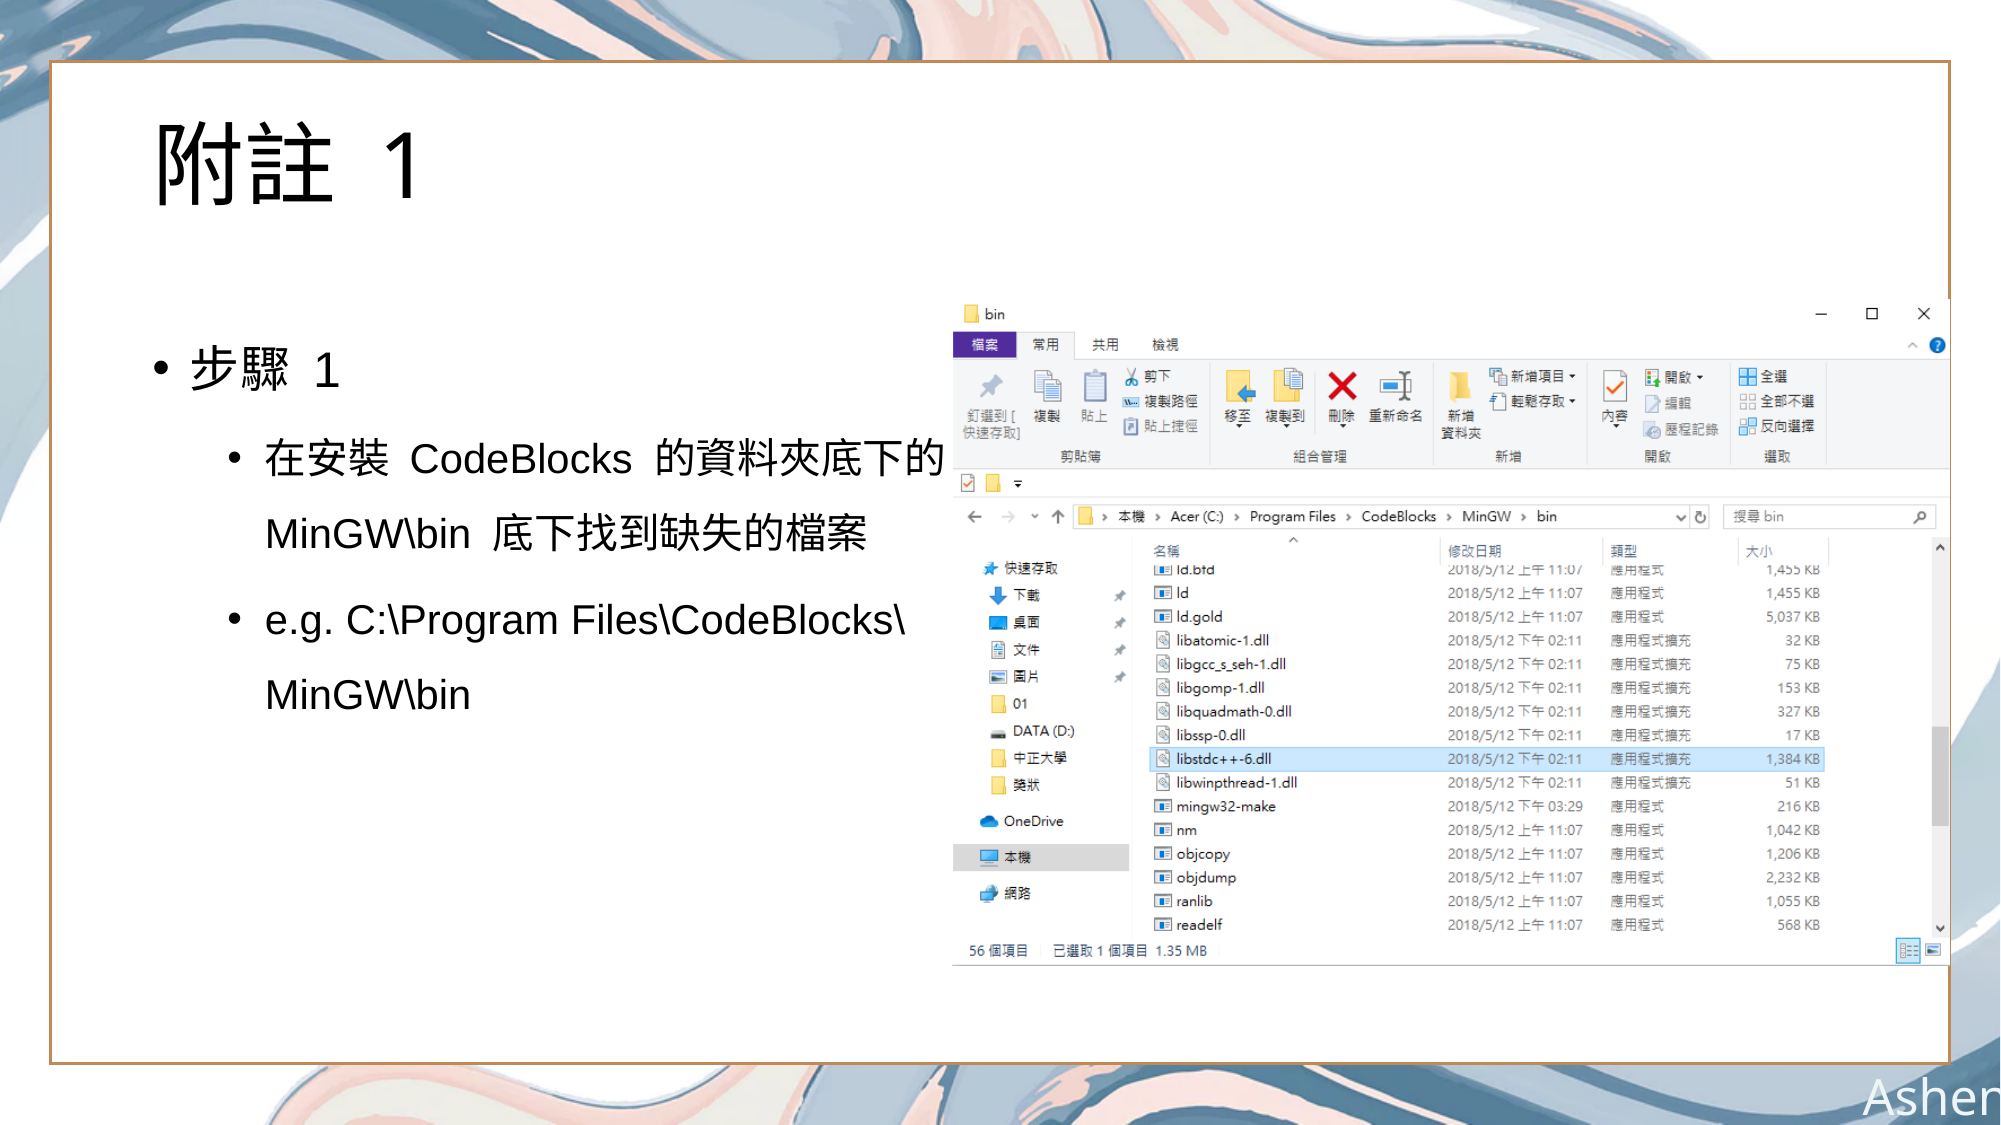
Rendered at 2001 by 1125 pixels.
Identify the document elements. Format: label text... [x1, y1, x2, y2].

text_box [50, 61, 1950, 1064]
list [952, 299, 1950, 966]
picture [0, 0, 2001, 1125]
title 附註 1 [137, 59, 1863, 278]
list 步驟 1 在安裝 CodeBlocks 的資料夾底下的 MinGW\bin 底下找到缺失的檔案 e.g. C:\Program Files\CodeBlocks\MinGW\bin [137, 299, 996, 986]
